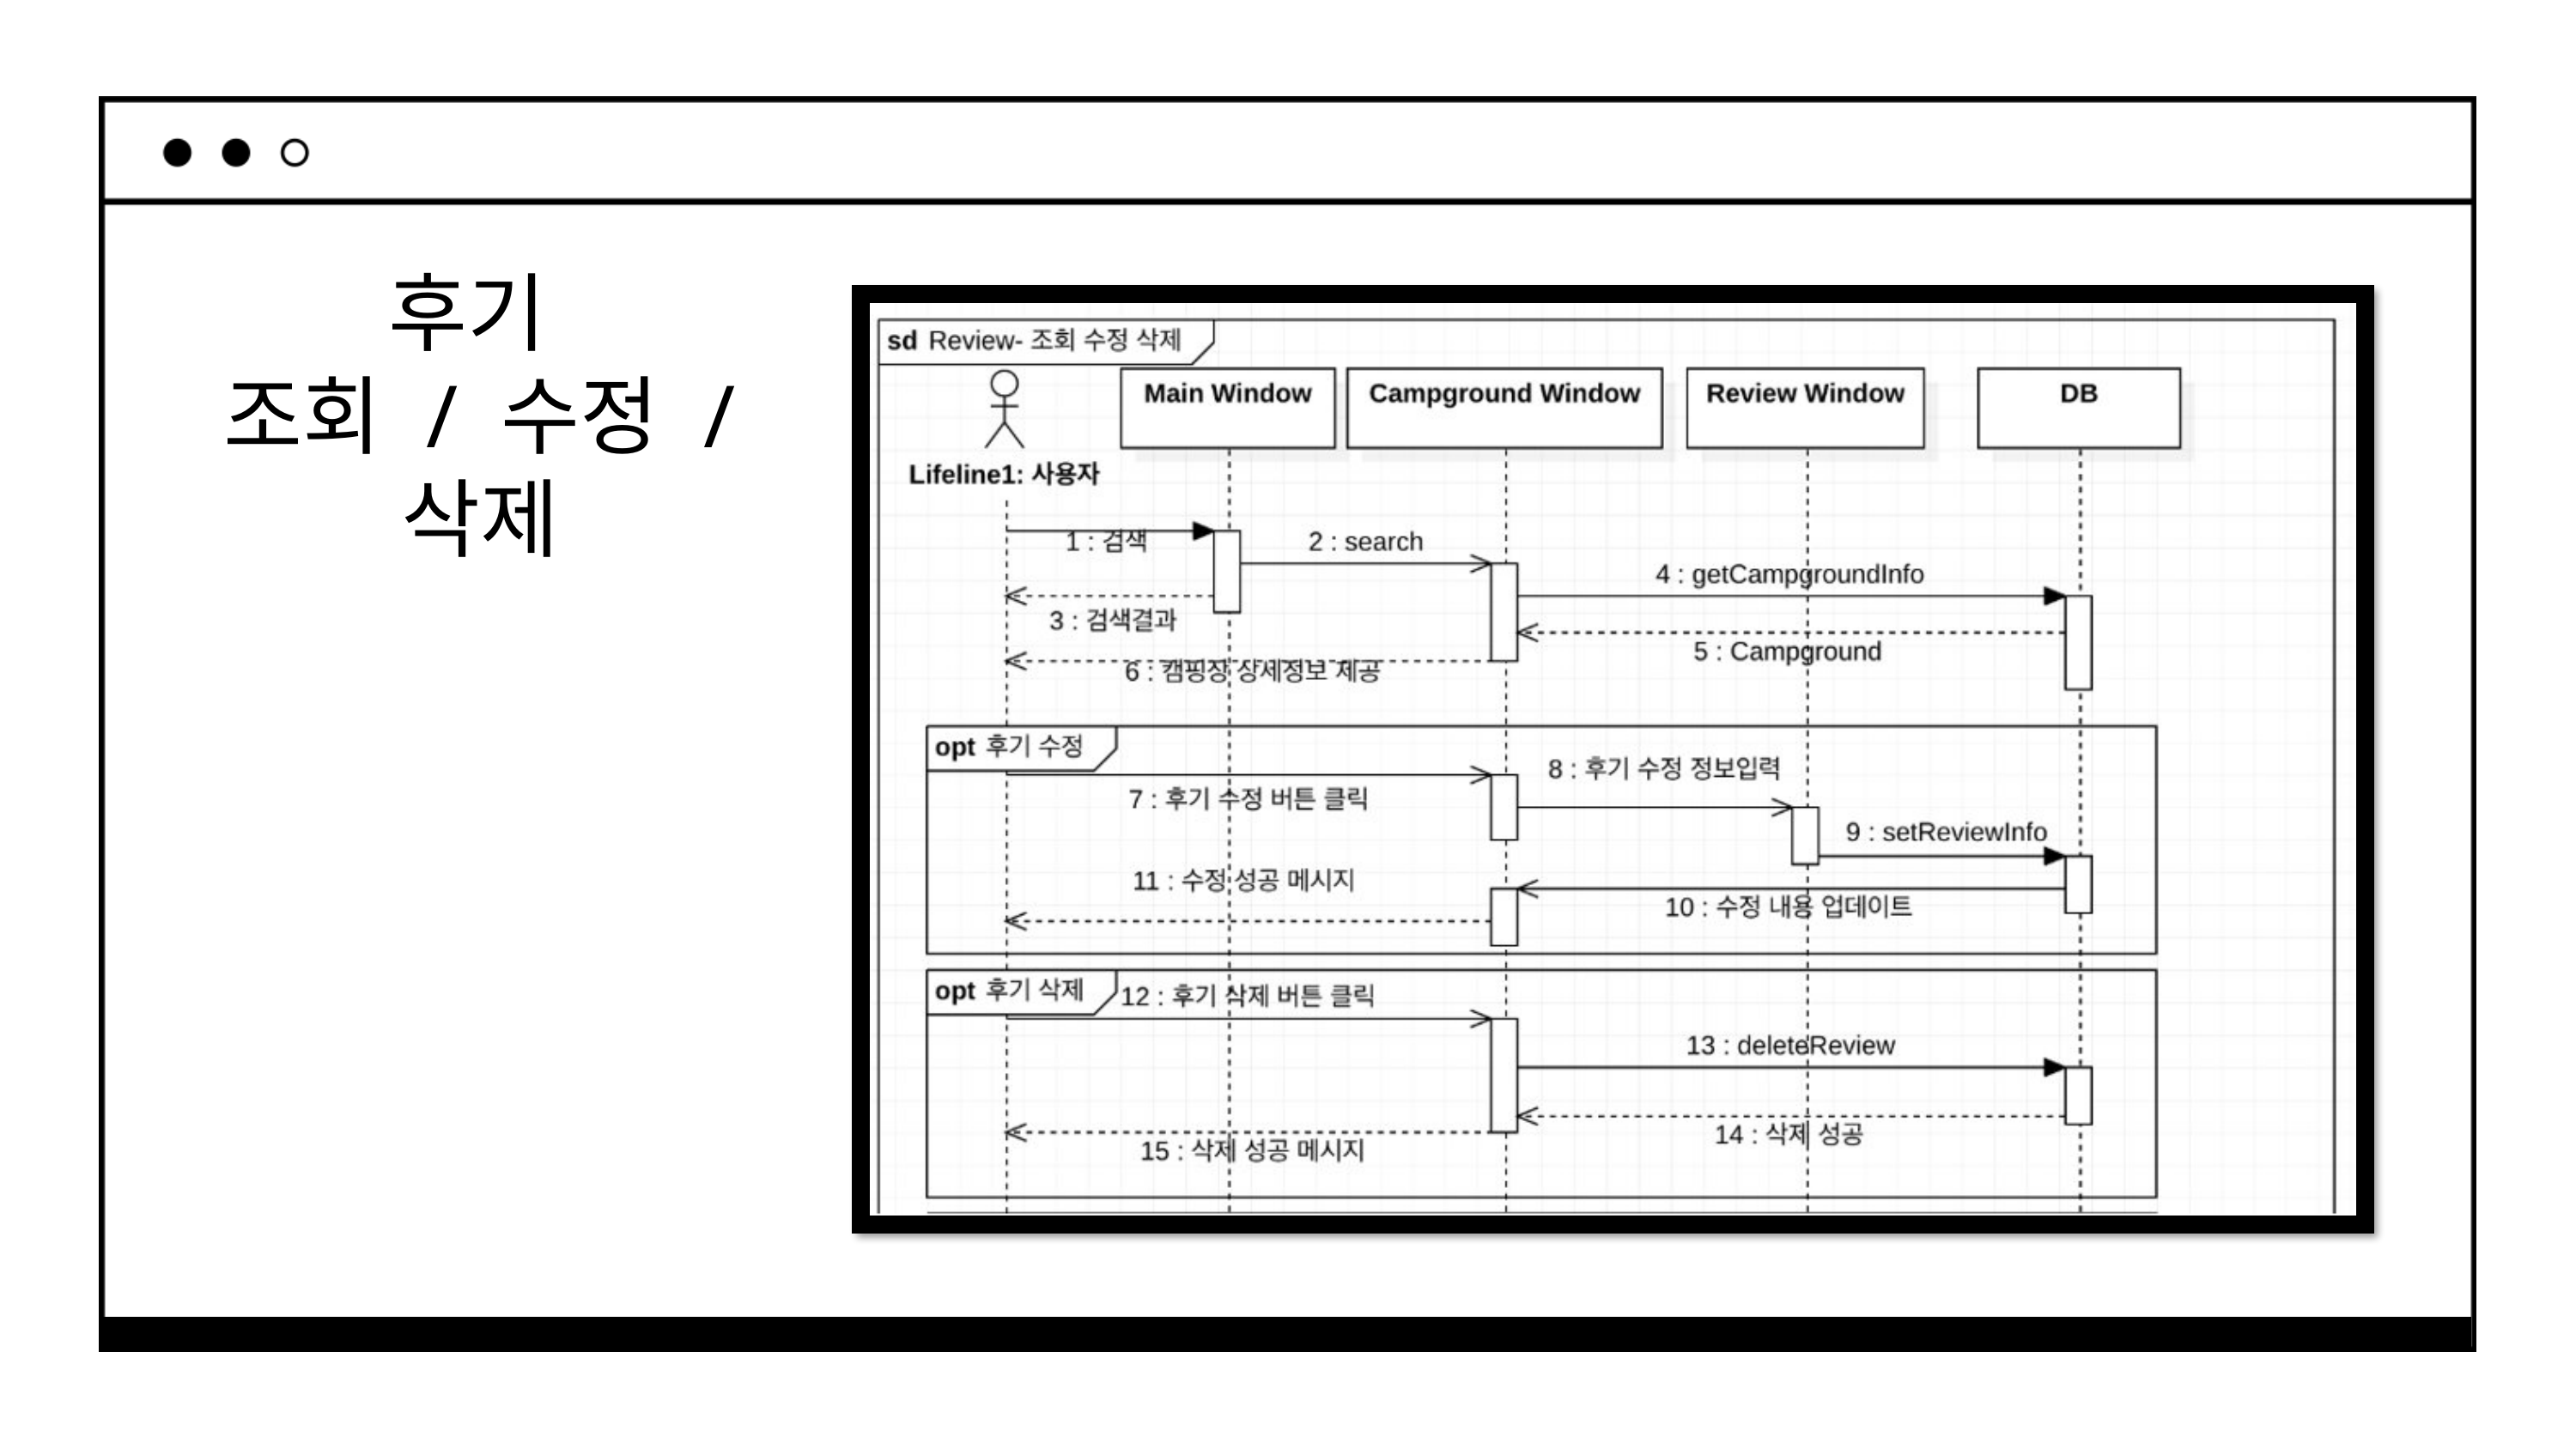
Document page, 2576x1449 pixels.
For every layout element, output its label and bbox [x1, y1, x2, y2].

picture [869, 302, 2356, 1216]
text_box [102, 1316, 2471, 1352]
text_box [99, 96, 2477, 1319]
